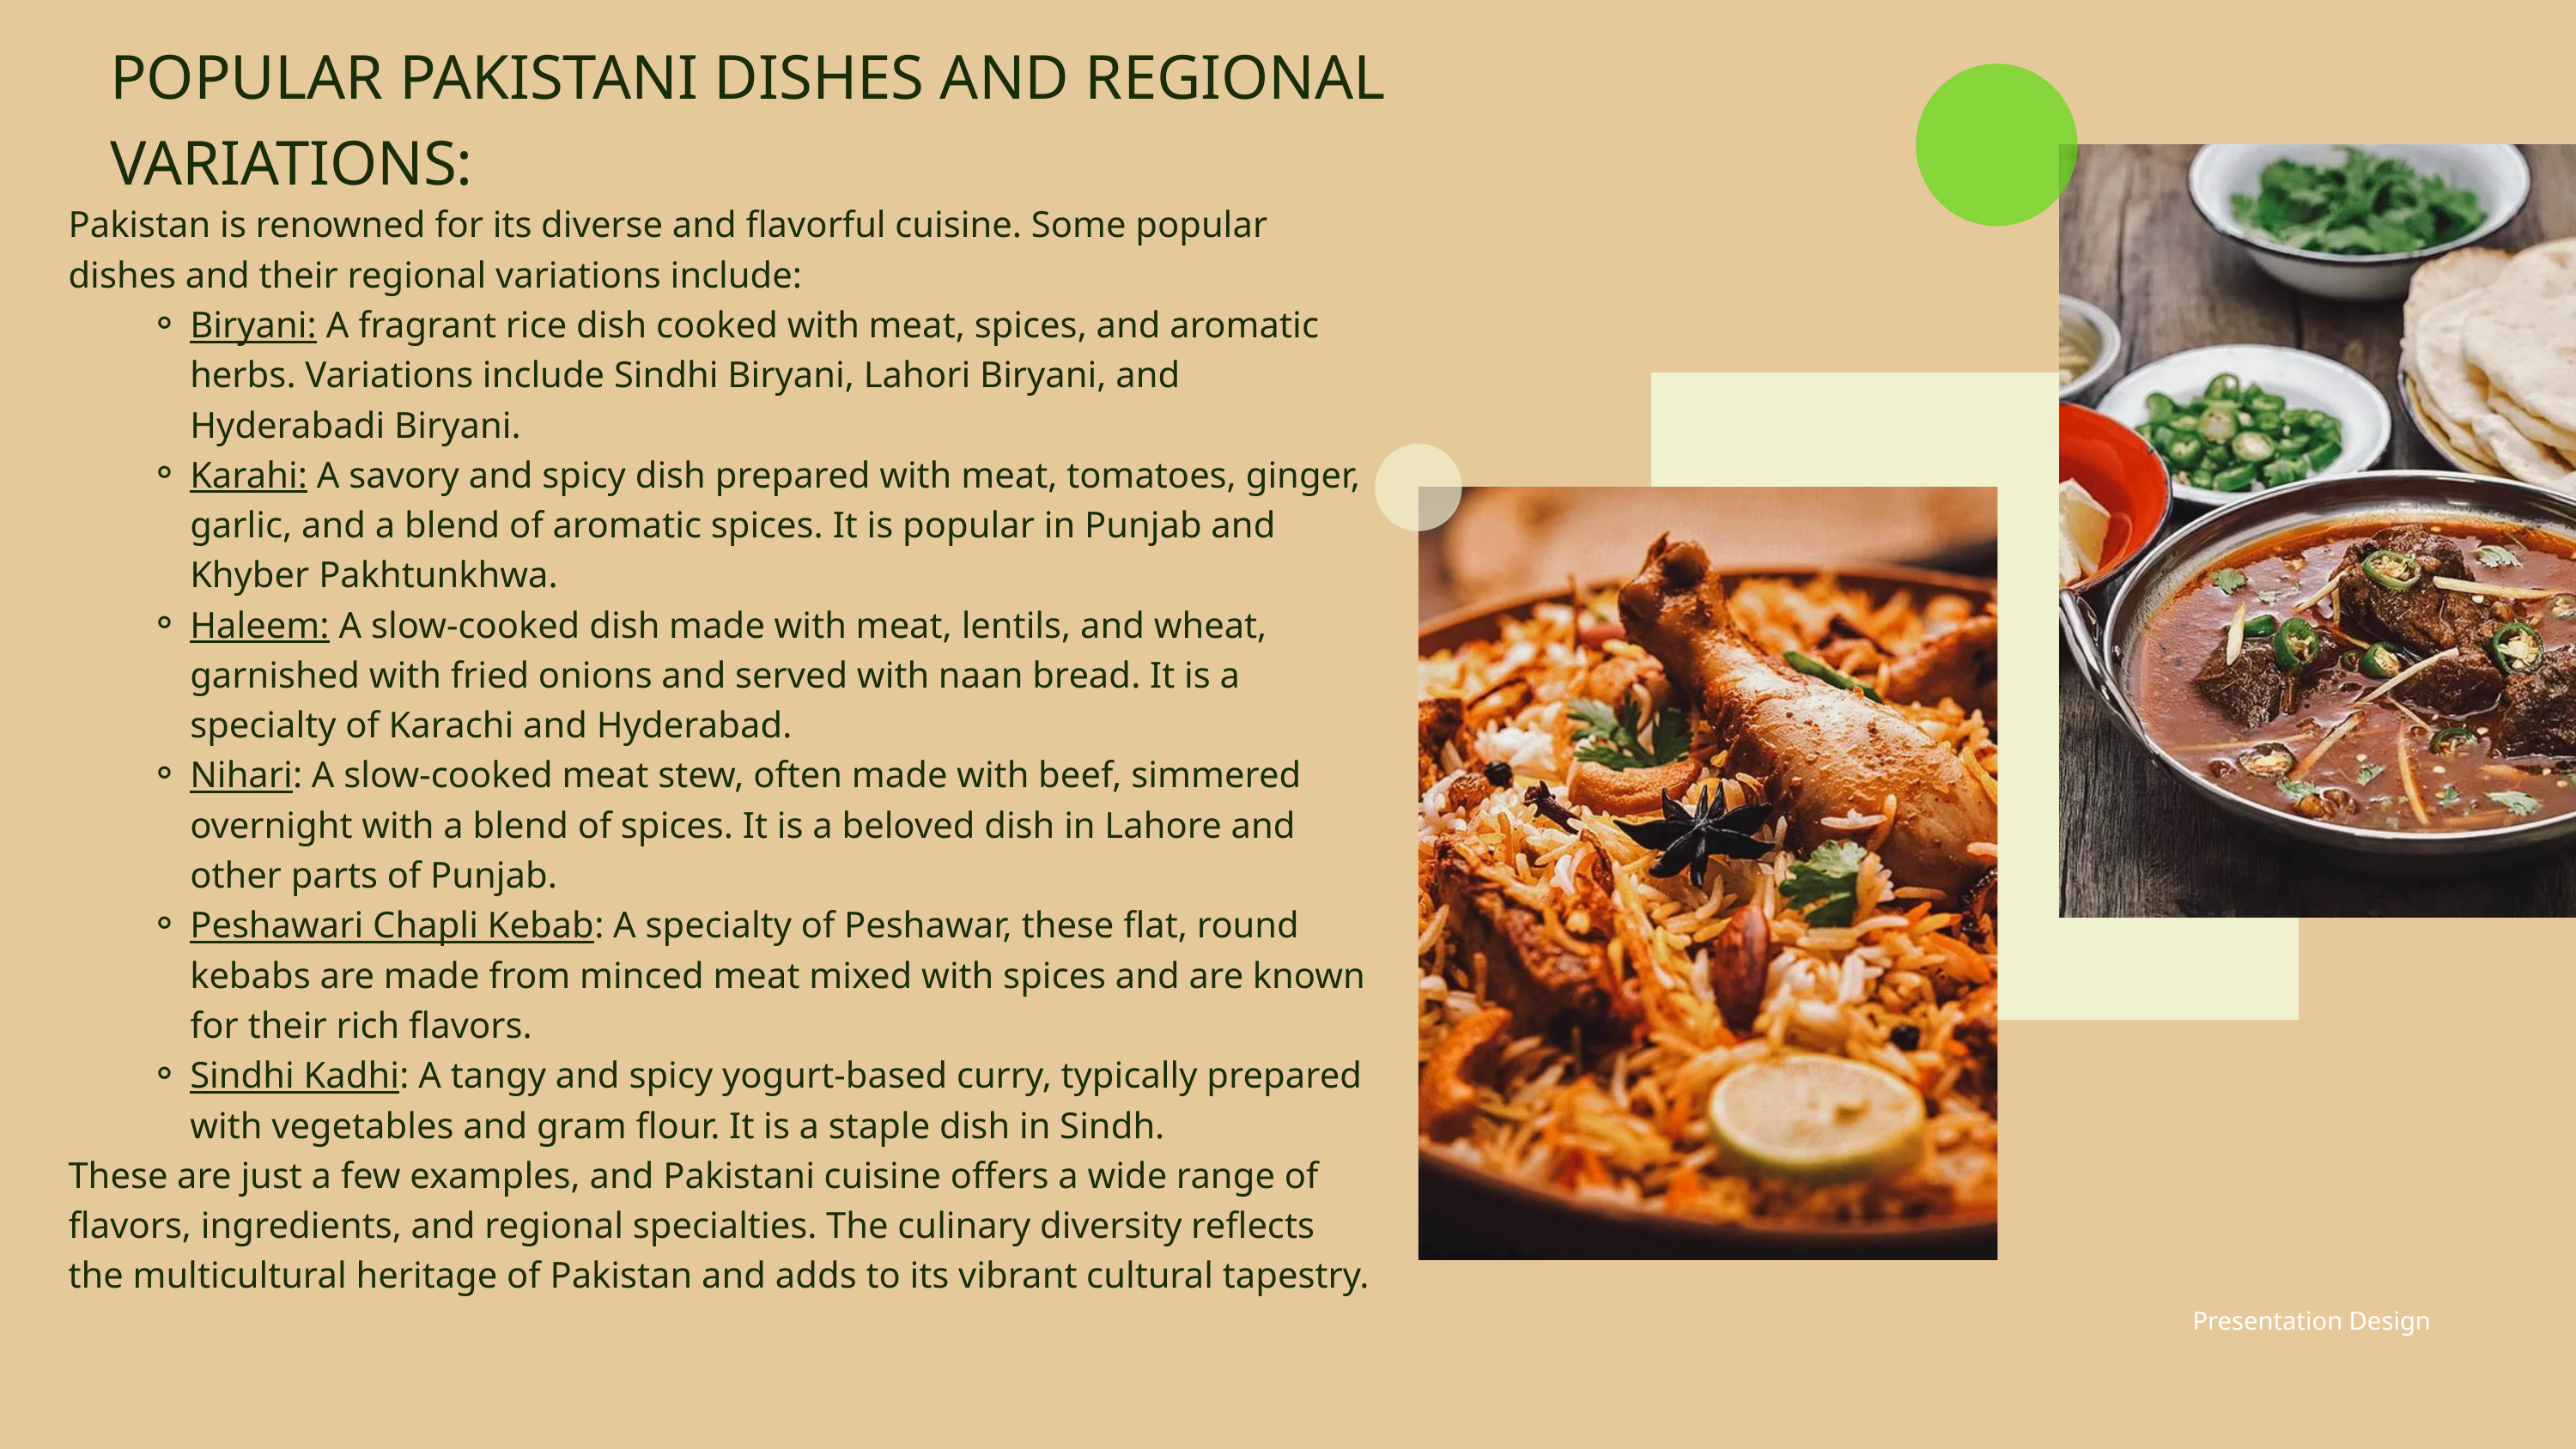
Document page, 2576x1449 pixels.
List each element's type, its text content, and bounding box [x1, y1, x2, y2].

text_box Presentation Design [2123, 1300, 2432, 1335]
text_box POPULAR PAKISTANI DISHES AND REGIONAL VARIATIONS: [110, 26, 1561, 197]
text_box Pakistan is renowned for its diverse and flavorful cuisine. Some popular dishes and their regional variations include: Biryani: A fragrant rice dish cooked with meat, spices, and aromatic herbs. Variations include Sindhi Biryani, Lahori Biryani, and Hyderabadi Biryani. Karahi: A savory and spicy dish prepared with meat, tomatoes, ginger, garlic, and a blend of aromatic spices. It is popular in Punjab and Khyber Pakhtunkhwa. Haleem: A slow-cooked dish made with meat, lentils, and wheat, garnished with fried onions and served with naan bread. It is a specialty of Karachi and Hyderabad. Nihari: A slow-cooked meat stew, often made with beef, simmered overnight with a blend of spices. It is a beloved dish in Lahore and other parts of Punjab. Peshawari Chapli Kebab: A specialty of Peshawar, these flat, round kebabs are made from minced meat mixed with spices and are known for their rich flavors. Sindhi Kadhi: A tangy and spicy yogurt-based curry, typically prepared with vegetables and gram flour. It is a staple dish in Sindh. These are just a few examples, and Pakistani cuisine offers a wide range of flavors, ingredients, and regional specialties. The culinary diversity reflects the multicultural heritage of Pakistan and adds to its vibrant cultural tapestry. [68, 194, 1375, 1346]
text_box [2058, 144, 2576, 918]
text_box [1418, 487, 1998, 1260]
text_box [1915, 63, 2079, 227]
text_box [1650, 372, 2299, 1020]
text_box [1374, 443, 1463, 531]
